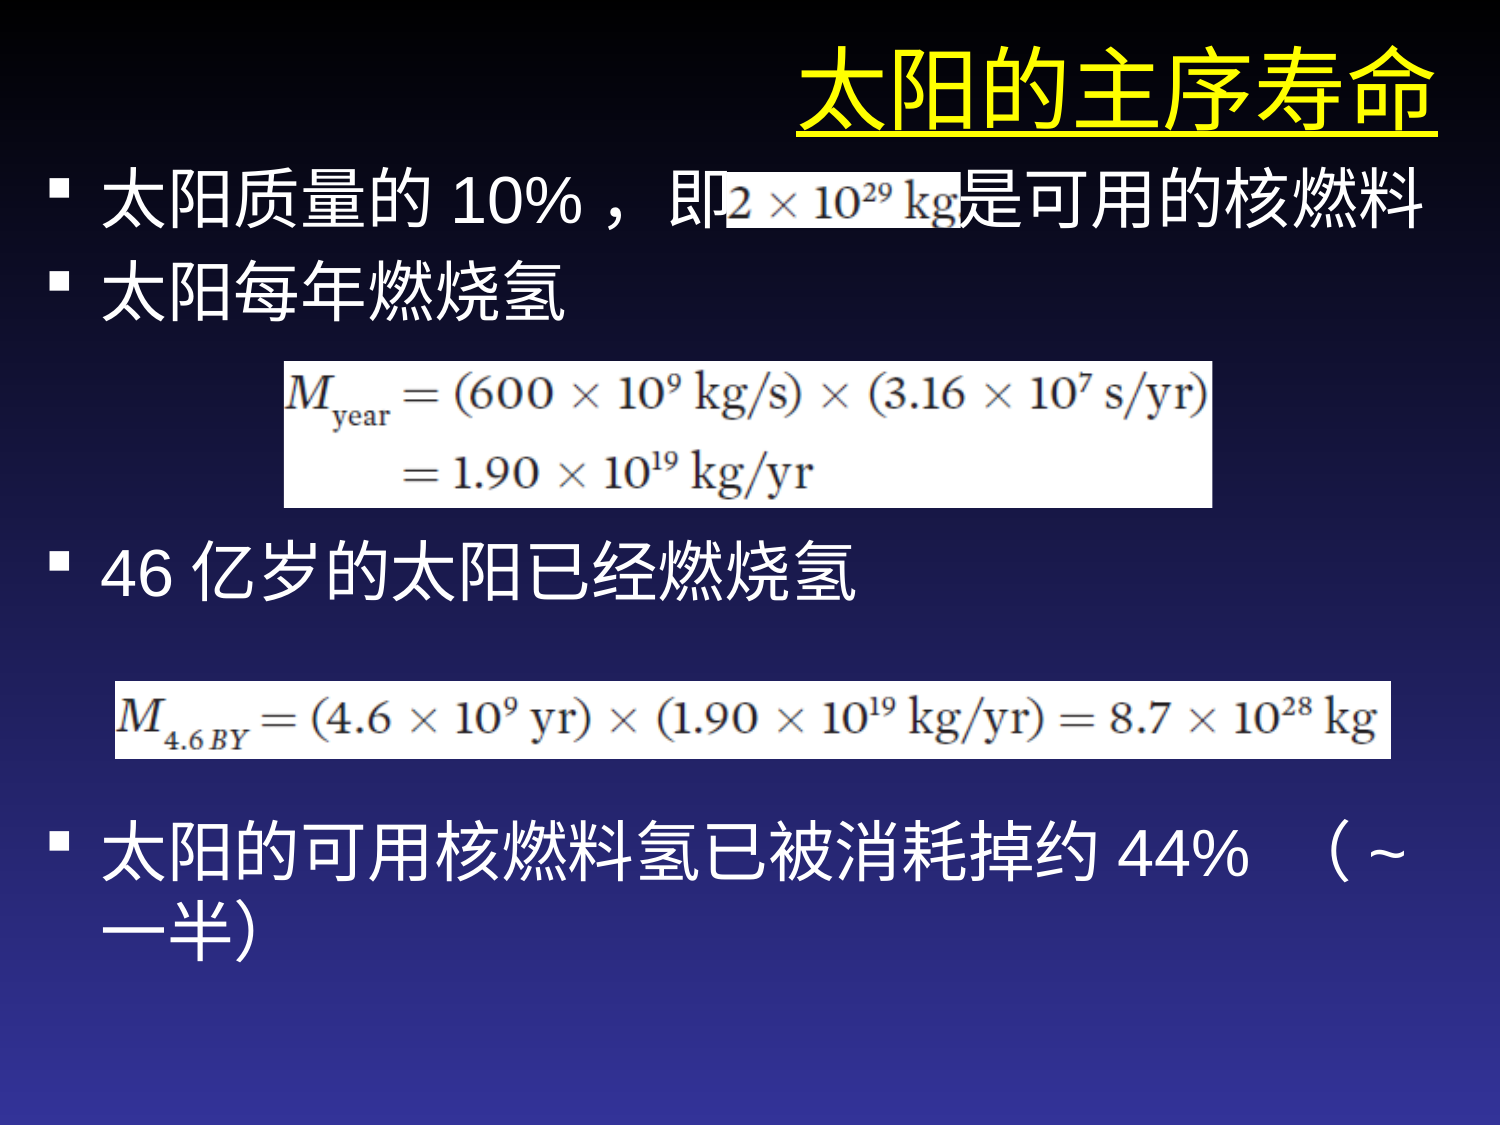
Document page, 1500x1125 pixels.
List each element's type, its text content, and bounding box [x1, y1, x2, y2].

picture [726, 172, 961, 229]
list 太阳质量的10%，即 是可用的核燃料 太阳每年燃烧氢 46亿岁的太阳已经燃烧氢 太阳的可用核燃料氢已被消耗掉约44% （~一半） [29, 148, 1467, 1012]
picture [115, 680, 1391, 759]
picture [283, 361, 1213, 508]
title 太阳的主序寿命 [53, 31, 1454, 144]
